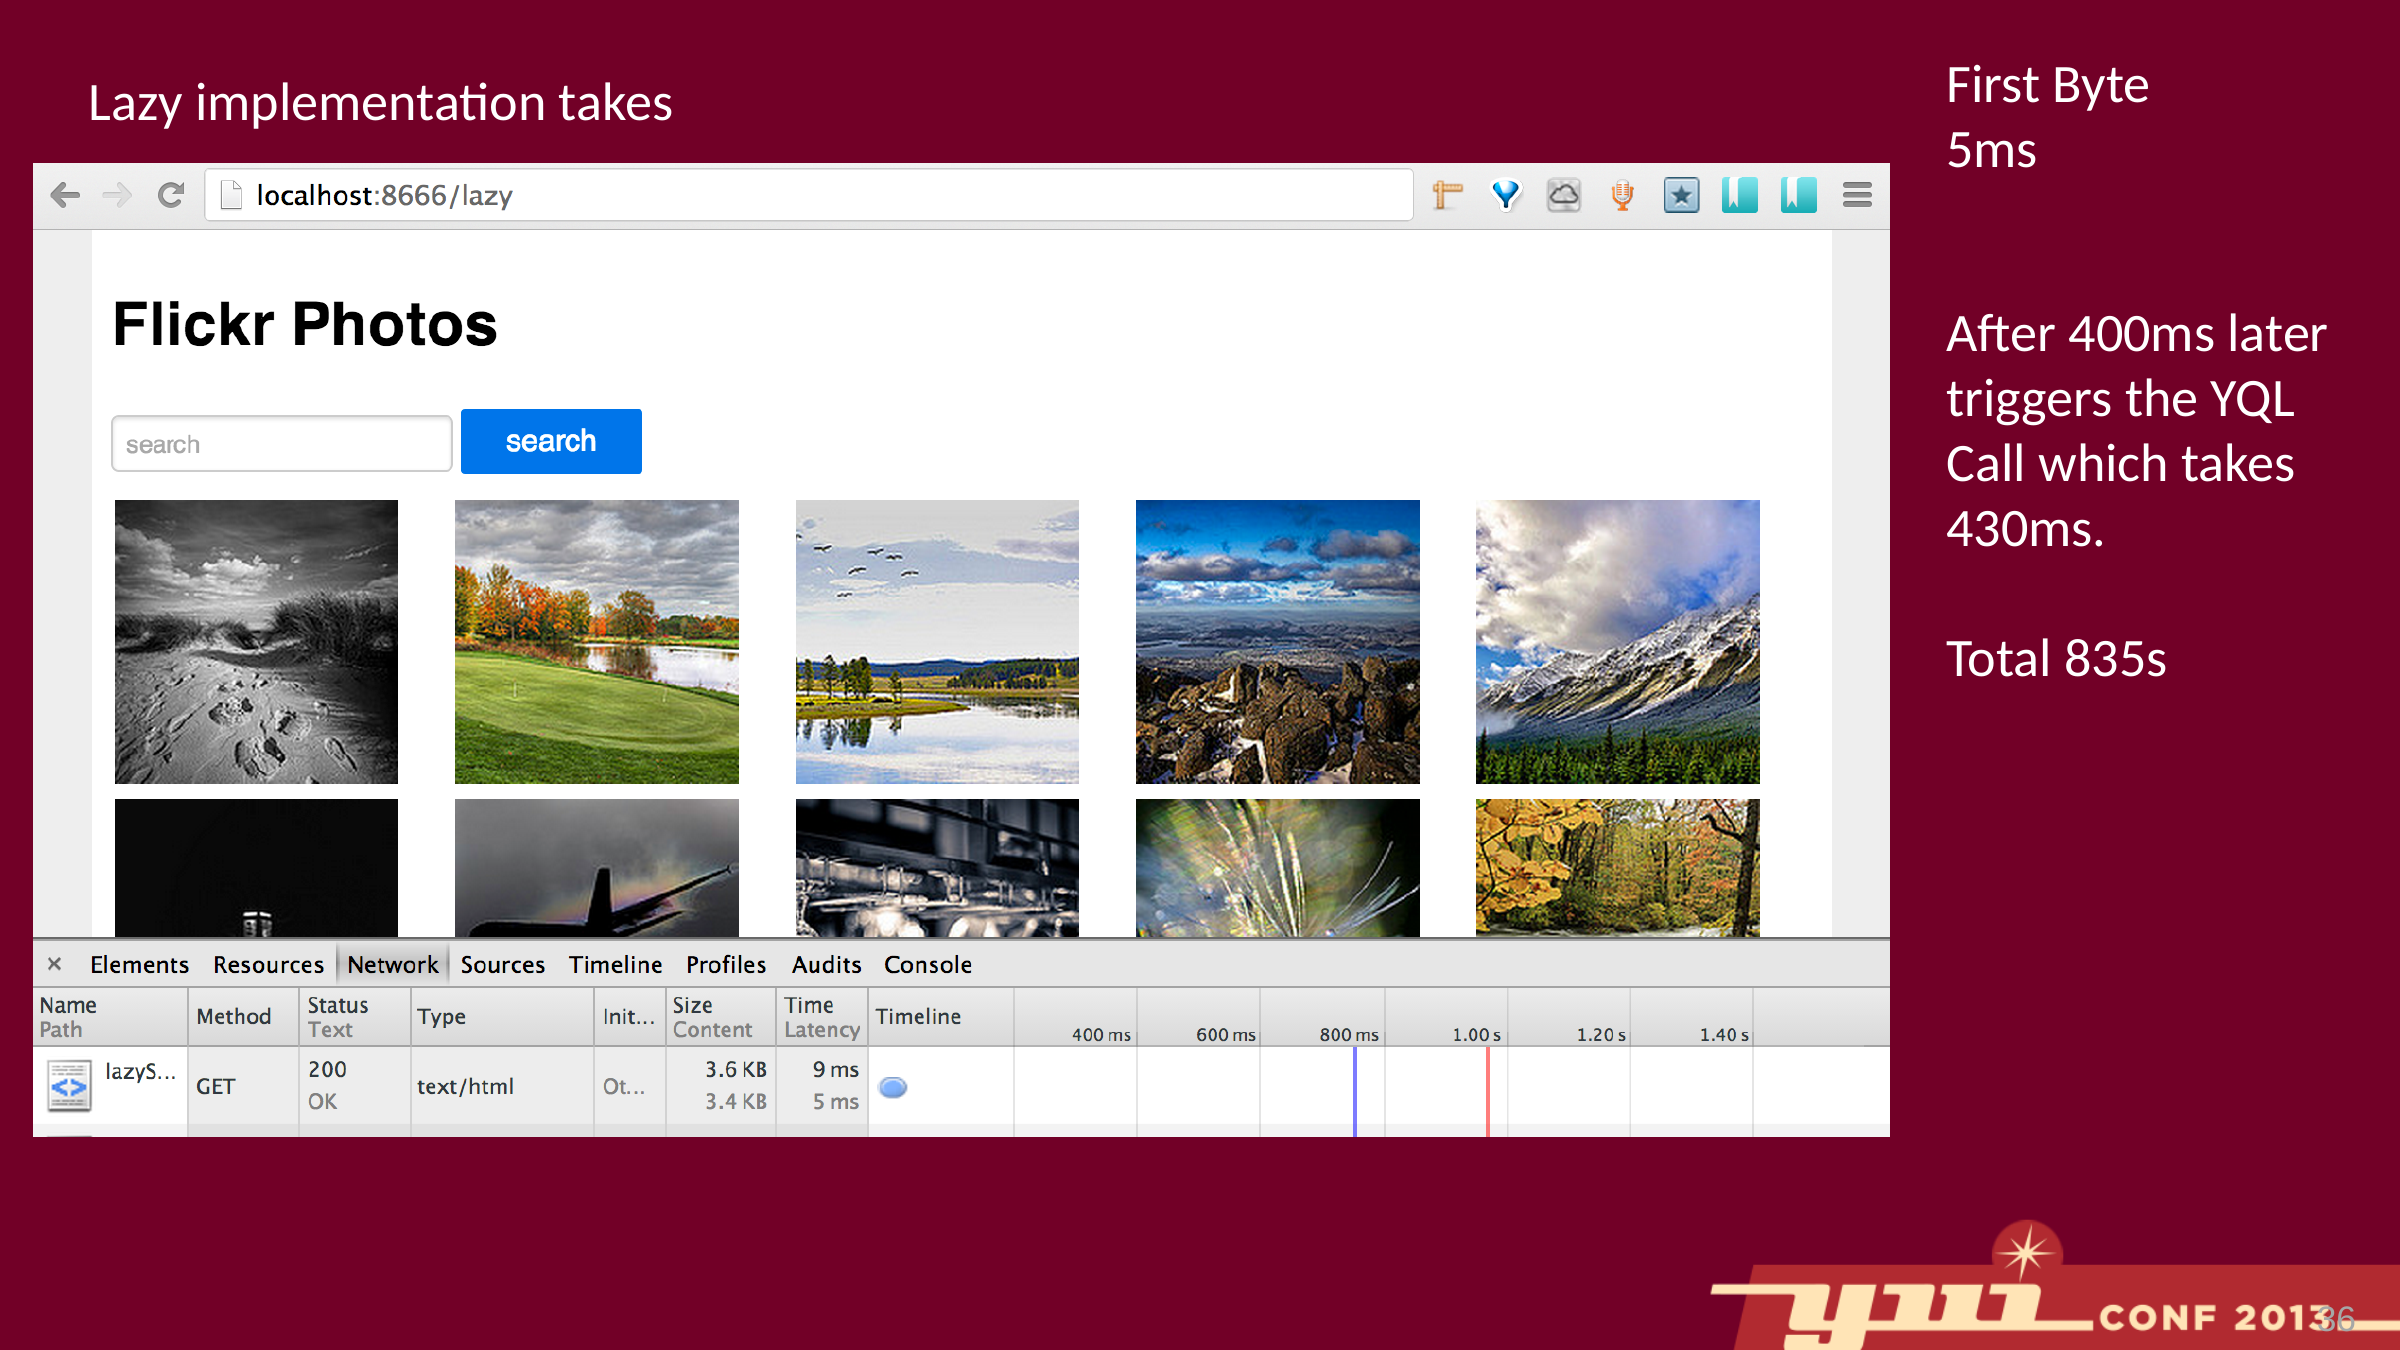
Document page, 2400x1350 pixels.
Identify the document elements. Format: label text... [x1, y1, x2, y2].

picture [0, 0, 2400, 1350]
slide_number 36 [1817, 1281, 2378, 1350]
text_box After 400ms later triggers the YQL Call which takes 430ms. Total 835s [1931, 289, 2359, 825]
text_box Lazy implementation takes [73, 59, 690, 139]
text_box First Byte 5ms [1931, 41, 2359, 186]
